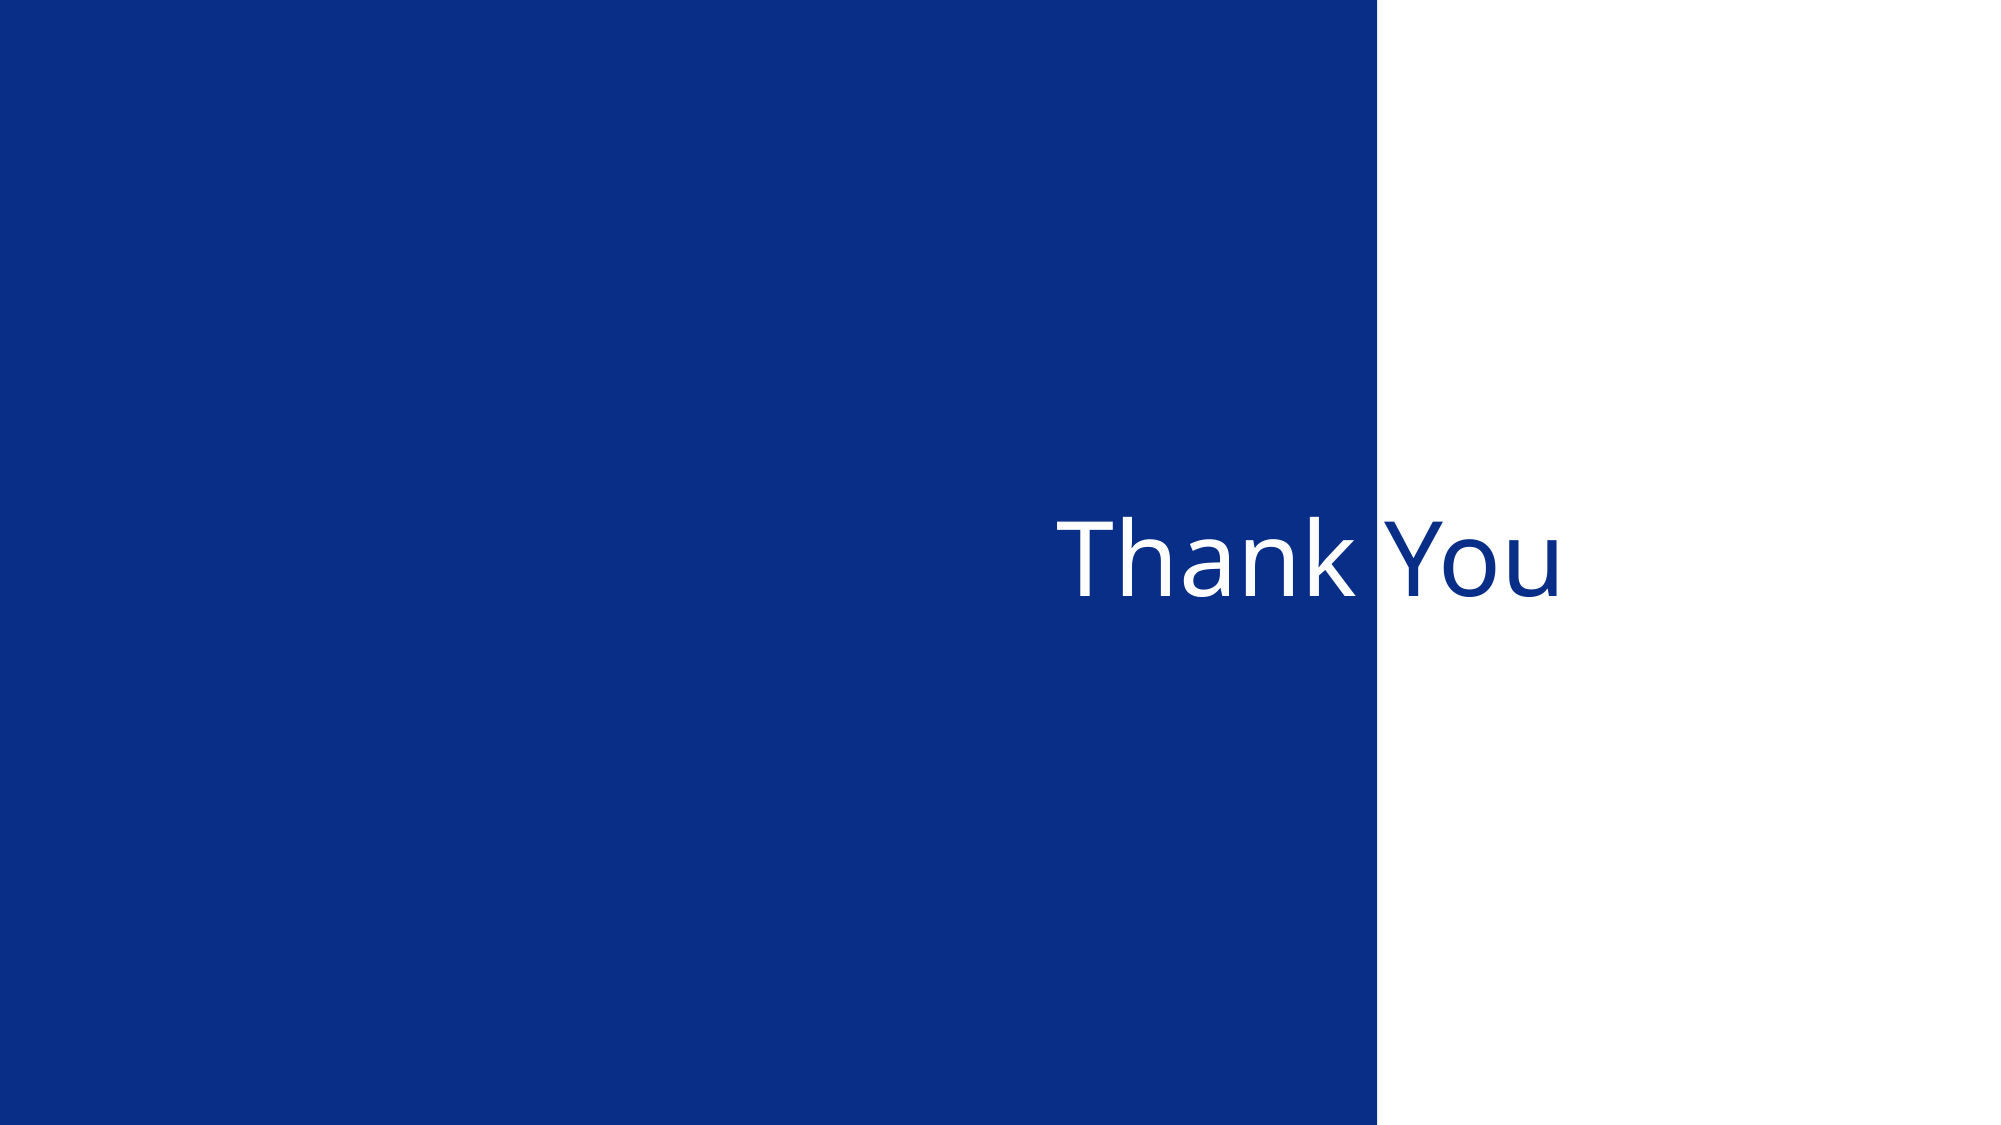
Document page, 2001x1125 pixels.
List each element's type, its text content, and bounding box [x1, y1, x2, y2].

text_box [0, 0, 1378, 1125]
title Thank You [999, 453, 1623, 672]
